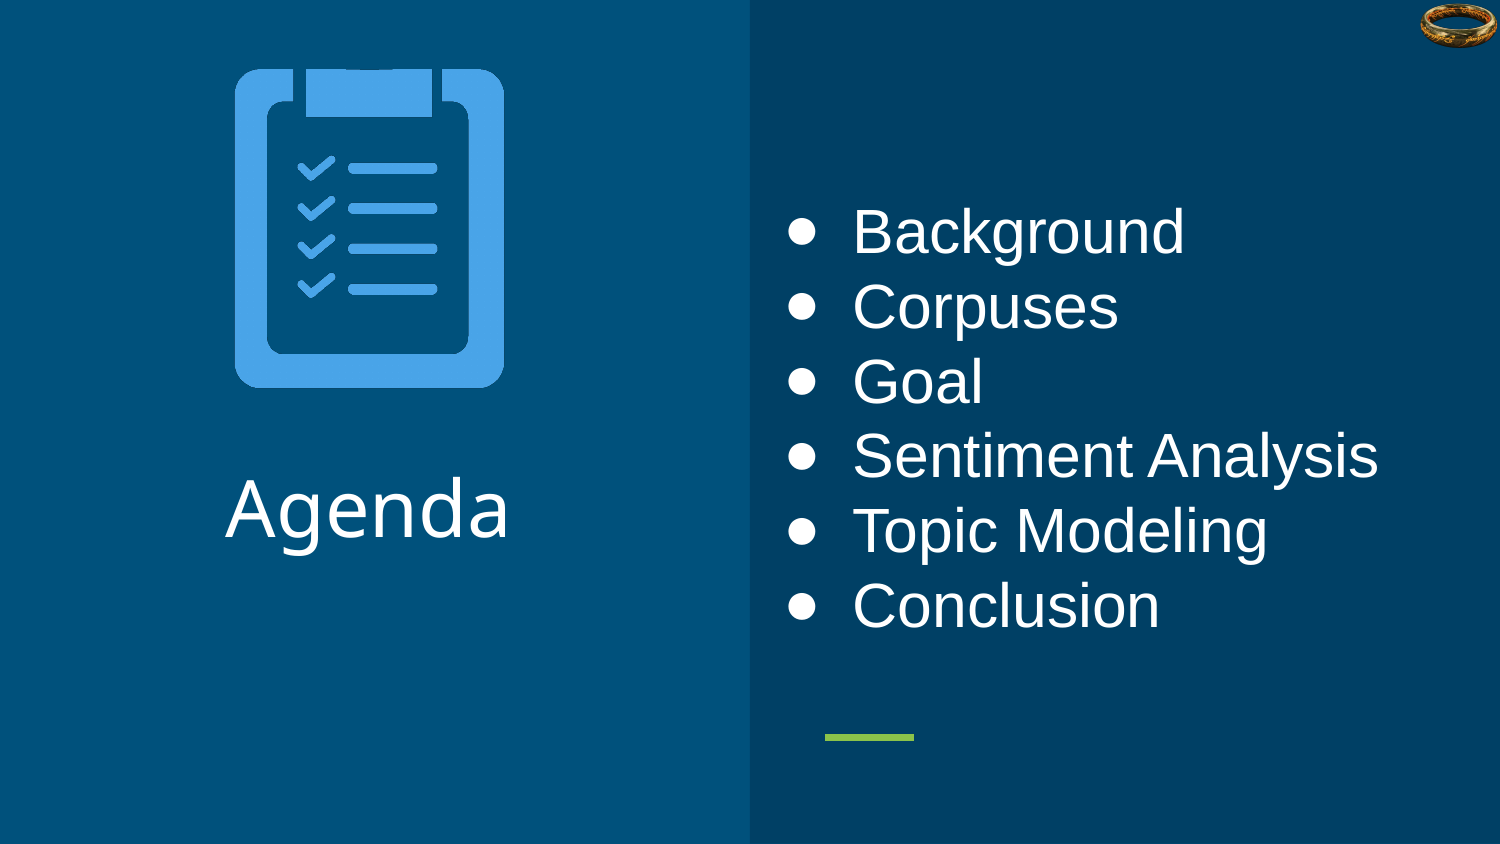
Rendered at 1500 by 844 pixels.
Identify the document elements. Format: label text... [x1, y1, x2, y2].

picture [1418, 0, 1500, 53]
picture [349, 284, 437, 294]
picture [298, 235, 335, 258]
picture [349, 203, 437, 213]
picture [307, 70, 432, 117]
picture [235, 70, 504, 388]
picture [298, 156, 335, 180]
picture [298, 274, 335, 297]
picture [349, 244, 437, 254]
picture [298, 197, 335, 220]
title Agenda [37, 397, 701, 614]
picture [349, 163, 437, 173]
text_box Background Corpuses Goal Sentiment Analysis Topic Modeling Conclusion [762, 175, 1459, 844]
